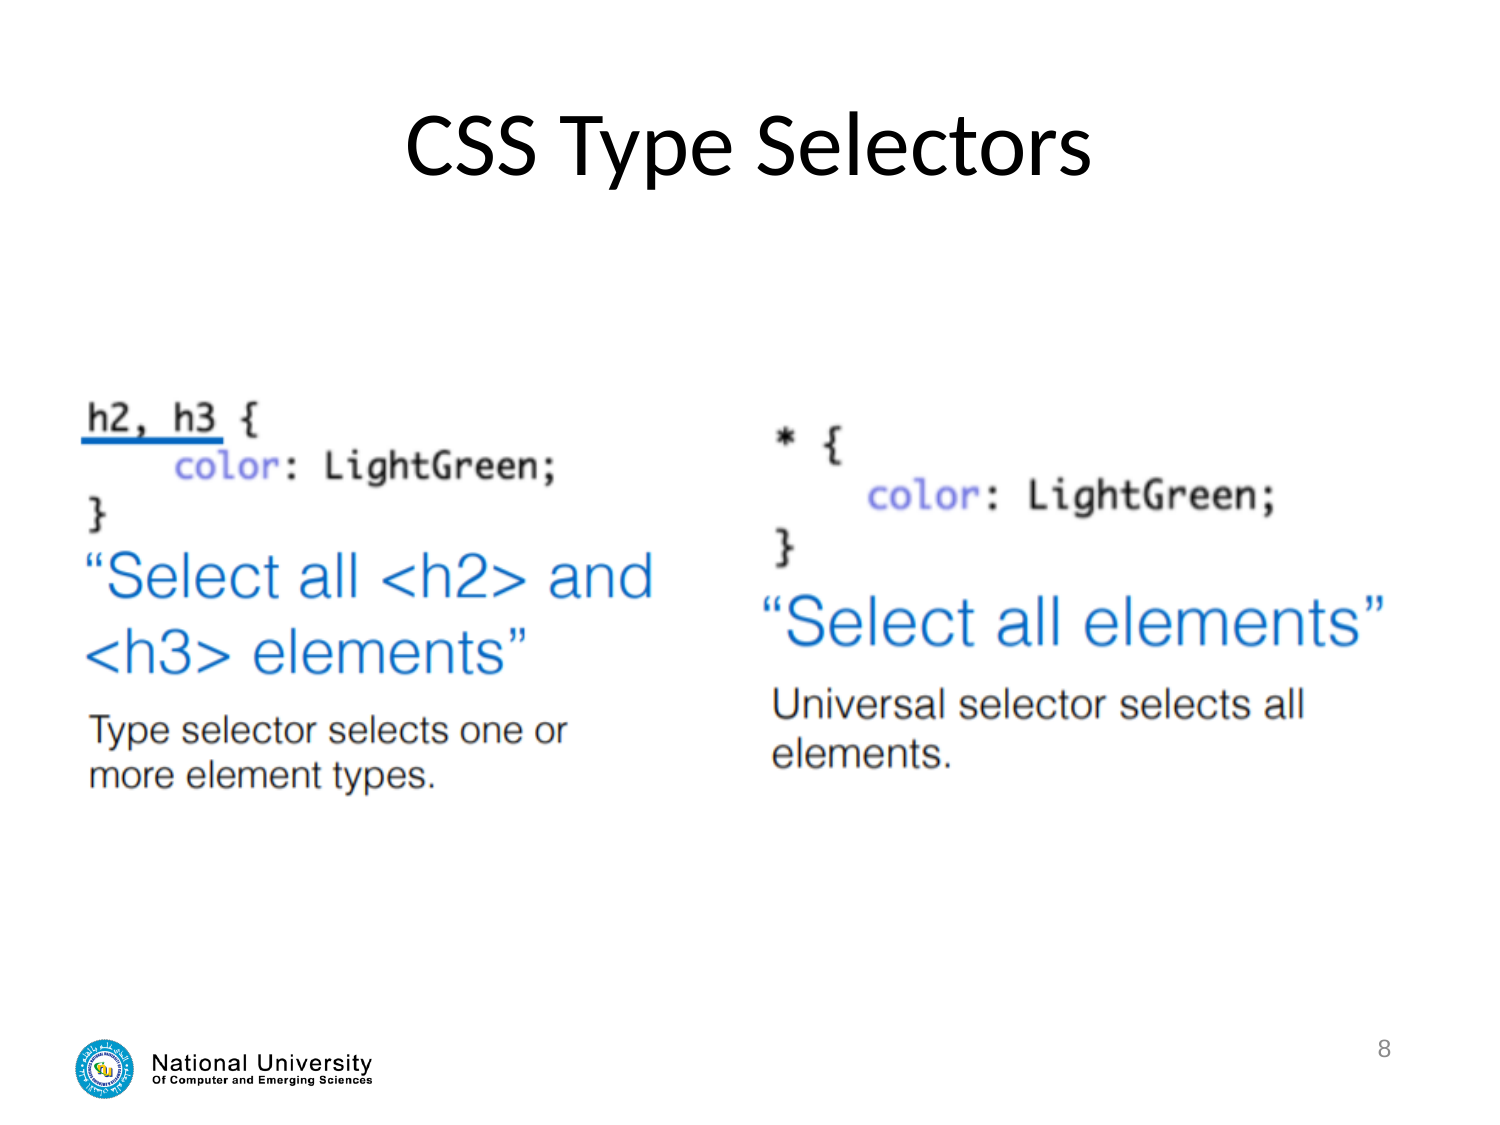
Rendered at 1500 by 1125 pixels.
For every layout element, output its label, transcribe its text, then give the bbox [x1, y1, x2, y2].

picture [111, 1074, 134, 1099]
picture [87, 1052, 122, 1086]
picture [55, 387, 673, 806]
picture [75, 1075, 100, 1099]
picture [75, 1039, 98, 1065]
picture [749, 387, 1429, 806]
slide_number 8 [1362, 1025, 1450, 1100]
picture [151, 1034, 382, 1104]
title CSS Type Selectors [75, 45, 1425, 233]
picture [111, 1039, 134, 1064]
